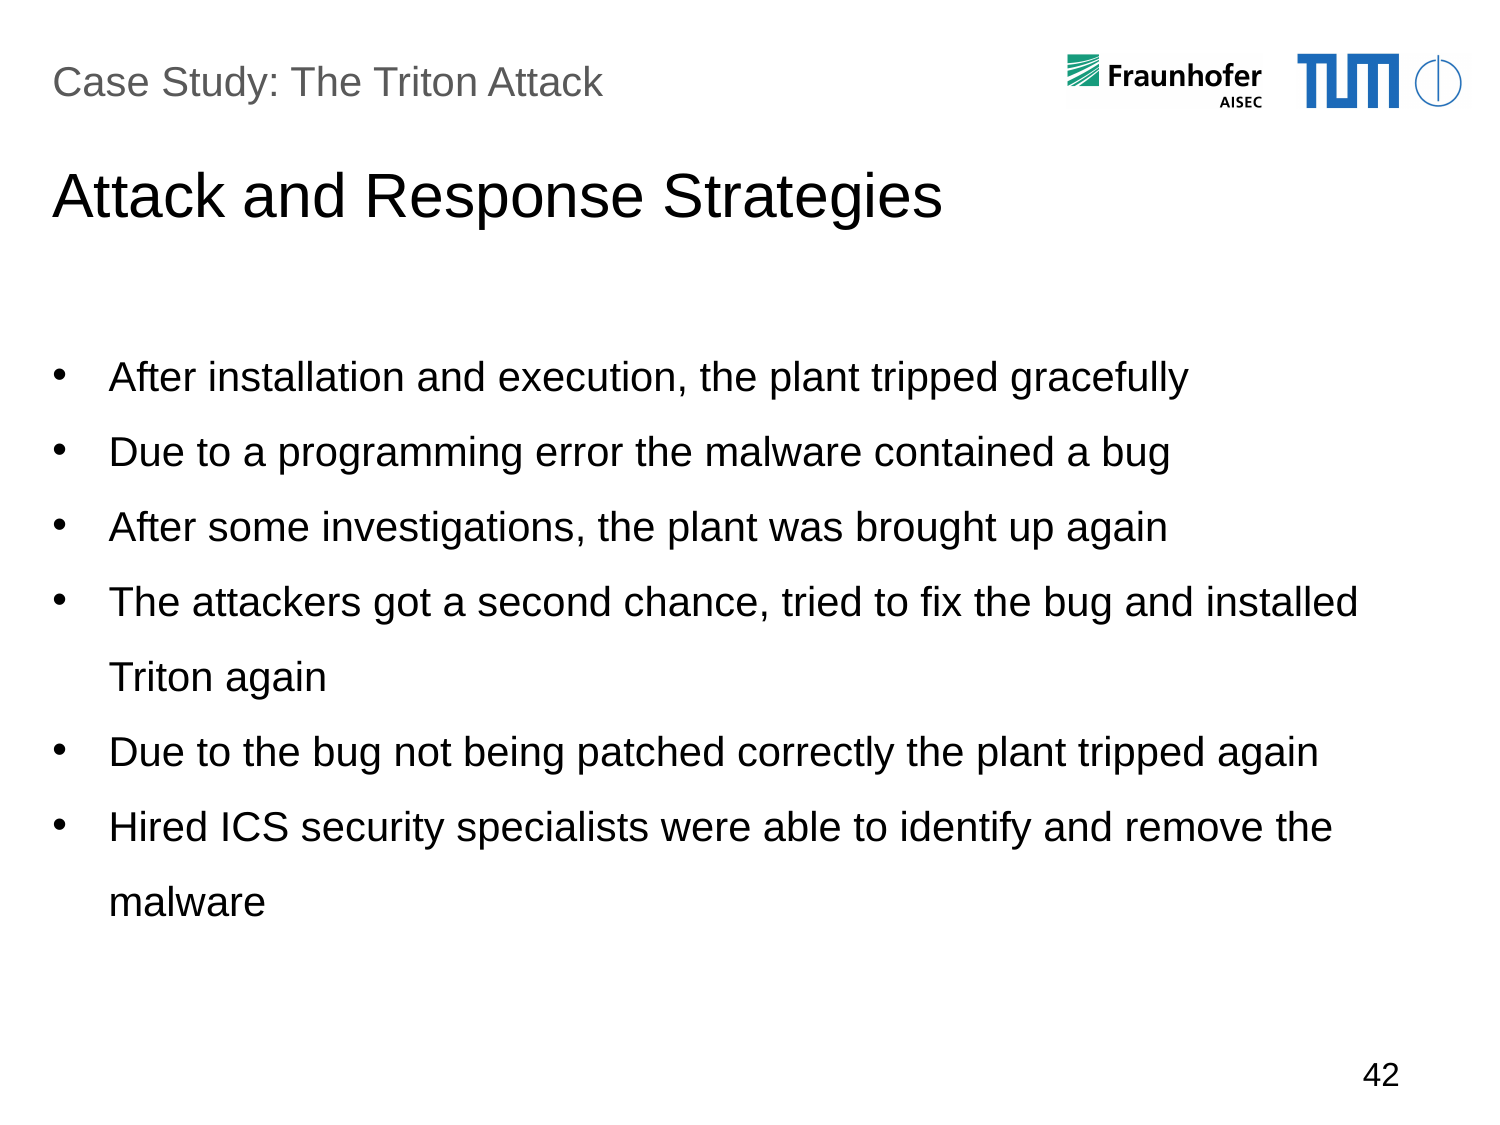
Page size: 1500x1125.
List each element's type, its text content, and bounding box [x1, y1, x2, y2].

title Attack and Response Strategies [52, 162, 1449, 231]
picture [1296, 53, 1472, 109]
picture [1066, 53, 1263, 109]
text_box Case Study: The Triton Attack [52, 37, 951, 105]
text_box 42 [1362, 1047, 1500, 1094]
list After installation and execution, the plant tripped gracefully Due to a programming error the malware contained a bug After some investigations, the plant was brought up again The attackers got a second chance, tried to fix the bug and installed Triton again Due to the bug not being patched correctly the plant tripped again Hired ICS security specialists were able to identify and remove the malware [52, 324, 1449, 1003]
